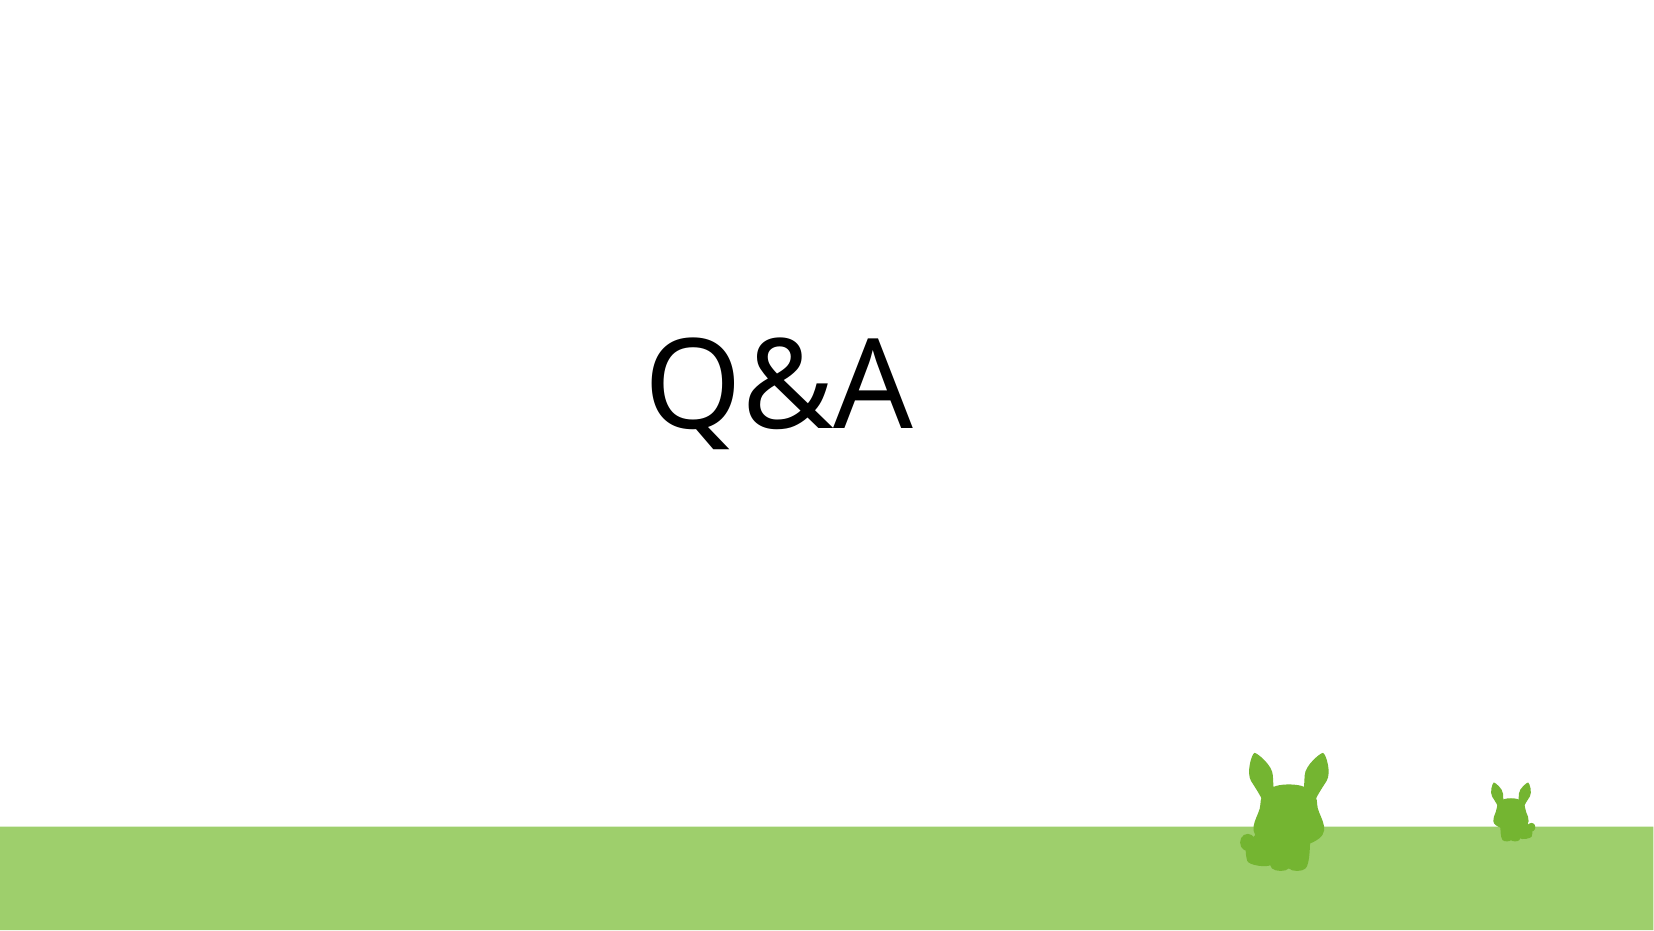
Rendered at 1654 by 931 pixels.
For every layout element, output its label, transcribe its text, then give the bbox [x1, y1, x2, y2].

text_box Q&A [592, 305, 966, 471]
